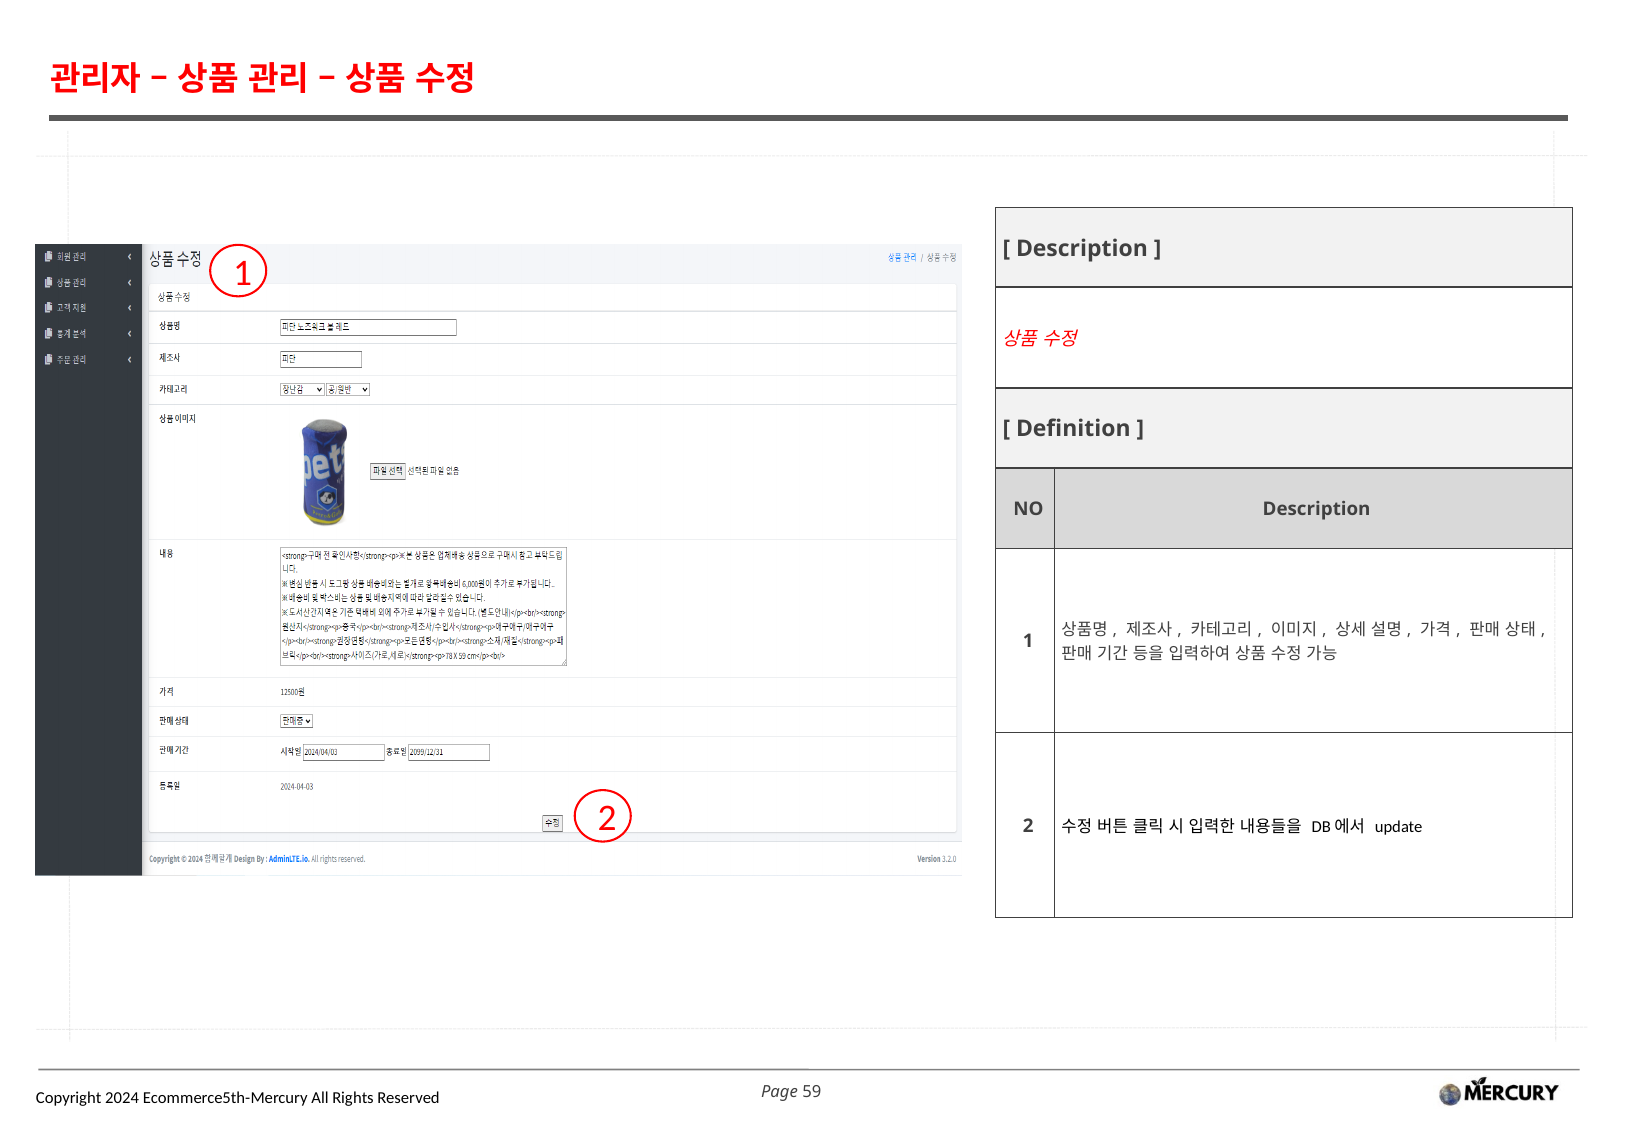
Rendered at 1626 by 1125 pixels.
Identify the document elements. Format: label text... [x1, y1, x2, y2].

table_cell 상품명, 제조사, 카테고리, 이미지, 상세 설명, 가격, 판매 상태, 판매 기간 등을 입력하여 상품 수정 가능 [1055, 549, 1572, 732]
text_box 관리자 – 상품 관리 – 상품 수정 [35, 54, 1581, 114]
table_cell Description [1055, 469, 1572, 548]
table_header [ Description ] [996, 208, 1572, 286]
table_cell 2 [996, 733, 1054, 917]
table_cell 1 [996, 549, 1054, 732]
picture [1422, 1075, 1600, 1113]
table_cell 수정 버튼 클릭 시 입력한 내용들을 DB에서 update [1055, 733, 1572, 917]
picture [35, 244, 962, 876]
table_cell NO [996, 469, 1054, 548]
table_cell 상품 수정 [996, 288, 1572, 387]
table_cell [ Definition ] [996, 389, 1572, 467]
